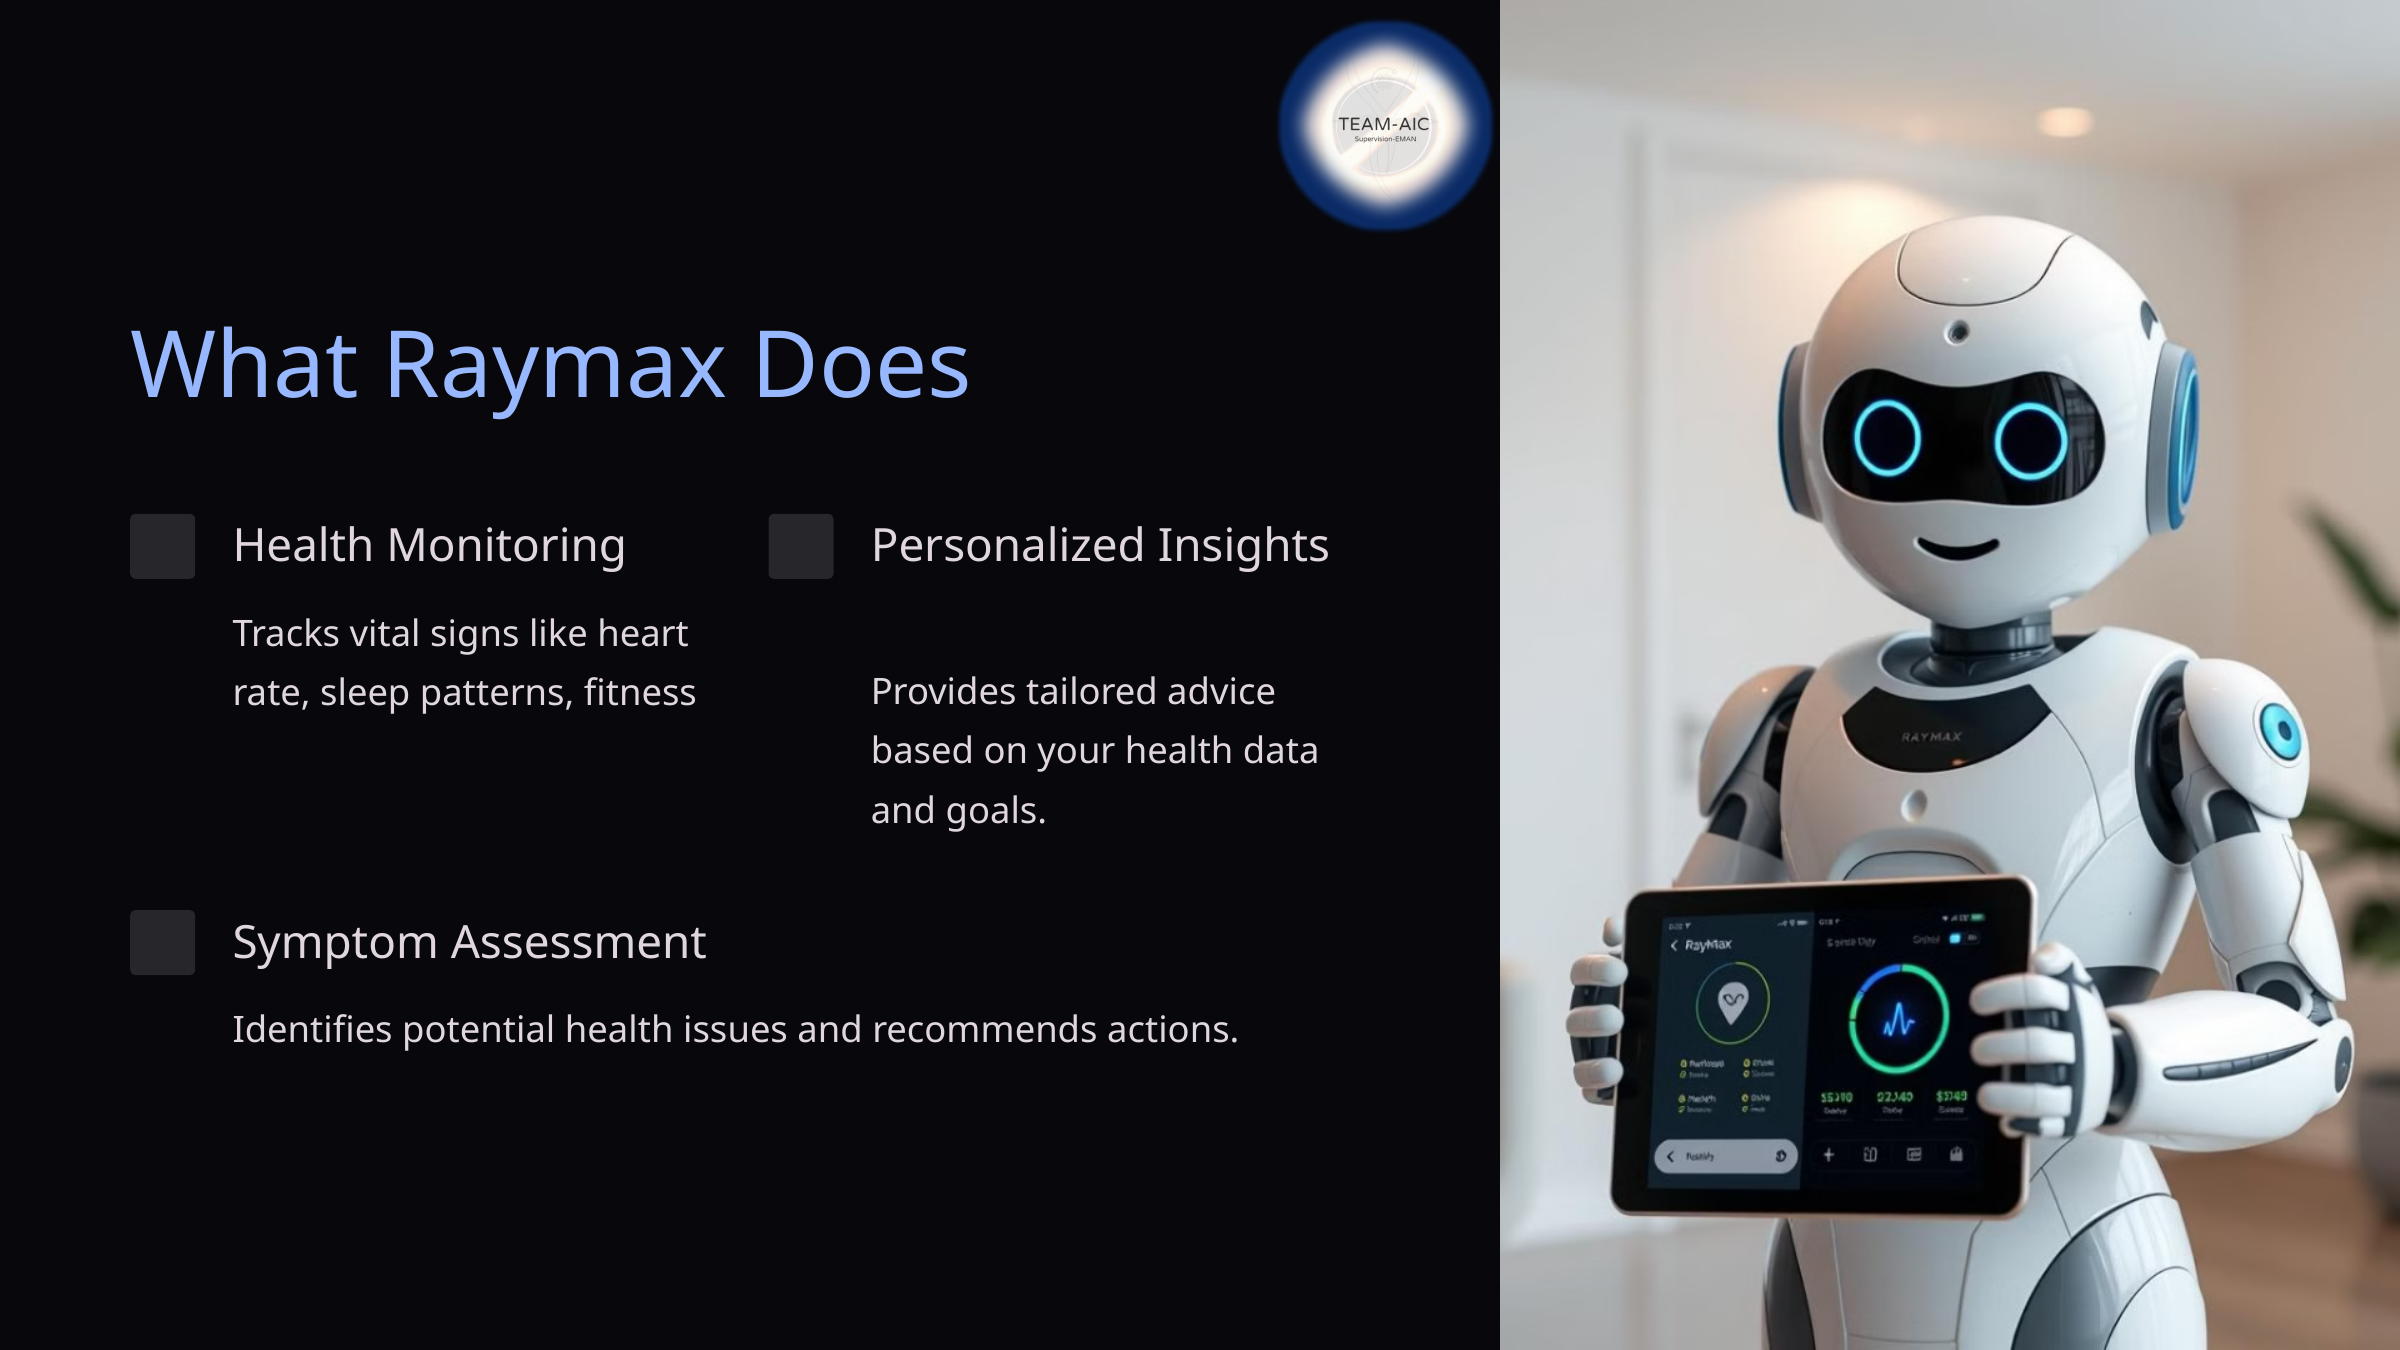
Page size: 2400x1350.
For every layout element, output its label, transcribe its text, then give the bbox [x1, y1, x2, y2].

text_box [1322, 63, 1449, 187]
text_box What Raymax Does [130, 299, 1061, 417]
text_box Symptom Assessment [232, 910, 764, 969]
text_box Personalized Insights [870, 513, 1370, 631]
text_box [768, 513, 834, 579]
picture [1499, 0, 2400, 1350]
text_box Tracks vital signs like heart rate, sleep patterns, fitness [232, 594, 732, 714]
text_box [130, 910, 196, 976]
text_box [130, 513, 196, 579]
text_box Identifies potential health issues and recommends actions. [232, 990, 1370, 1050]
text_box Provides tailored advice based on your health data and goals. [870, 652, 1370, 831]
text_box Health Monitoring [232, 513, 698, 572]
